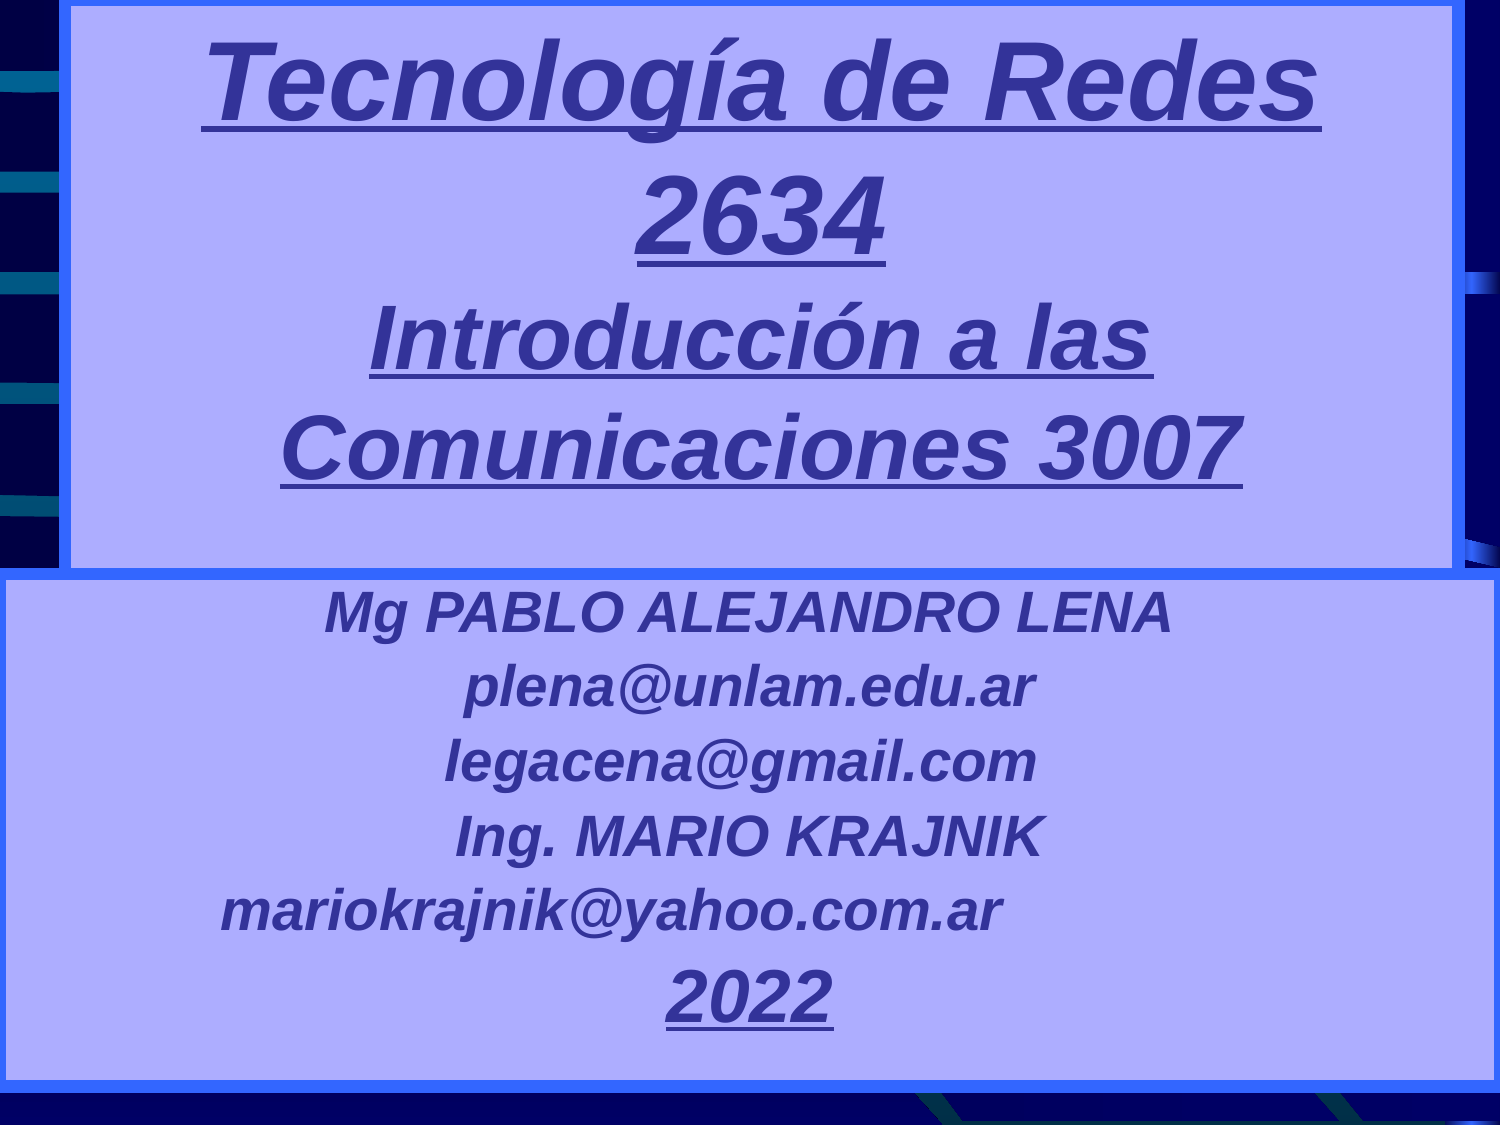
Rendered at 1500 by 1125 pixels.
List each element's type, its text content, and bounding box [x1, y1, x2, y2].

picture [910, 1087, 940, 1092]
title Tecnología de Redes 2634 Introducción a las Comunicaciones 3007 [64, 0, 1459, 575]
picture [60, 384, 64, 404]
picture [60, 272, 64, 294]
subtitle Mg PABLO ALEJANDRO LENA plena@unlam.edu.ar legacena@gmail.com Ing. MARIO KRAJNIK mariokrajnik@yahoo.com.ar 2022 [0, 573, 1500, 1087]
picture [60, 497, 64, 516]
picture [1310, 1087, 1339, 1092]
picture [60, 71, 64, 92]
picture [60, 172, 64, 192]
